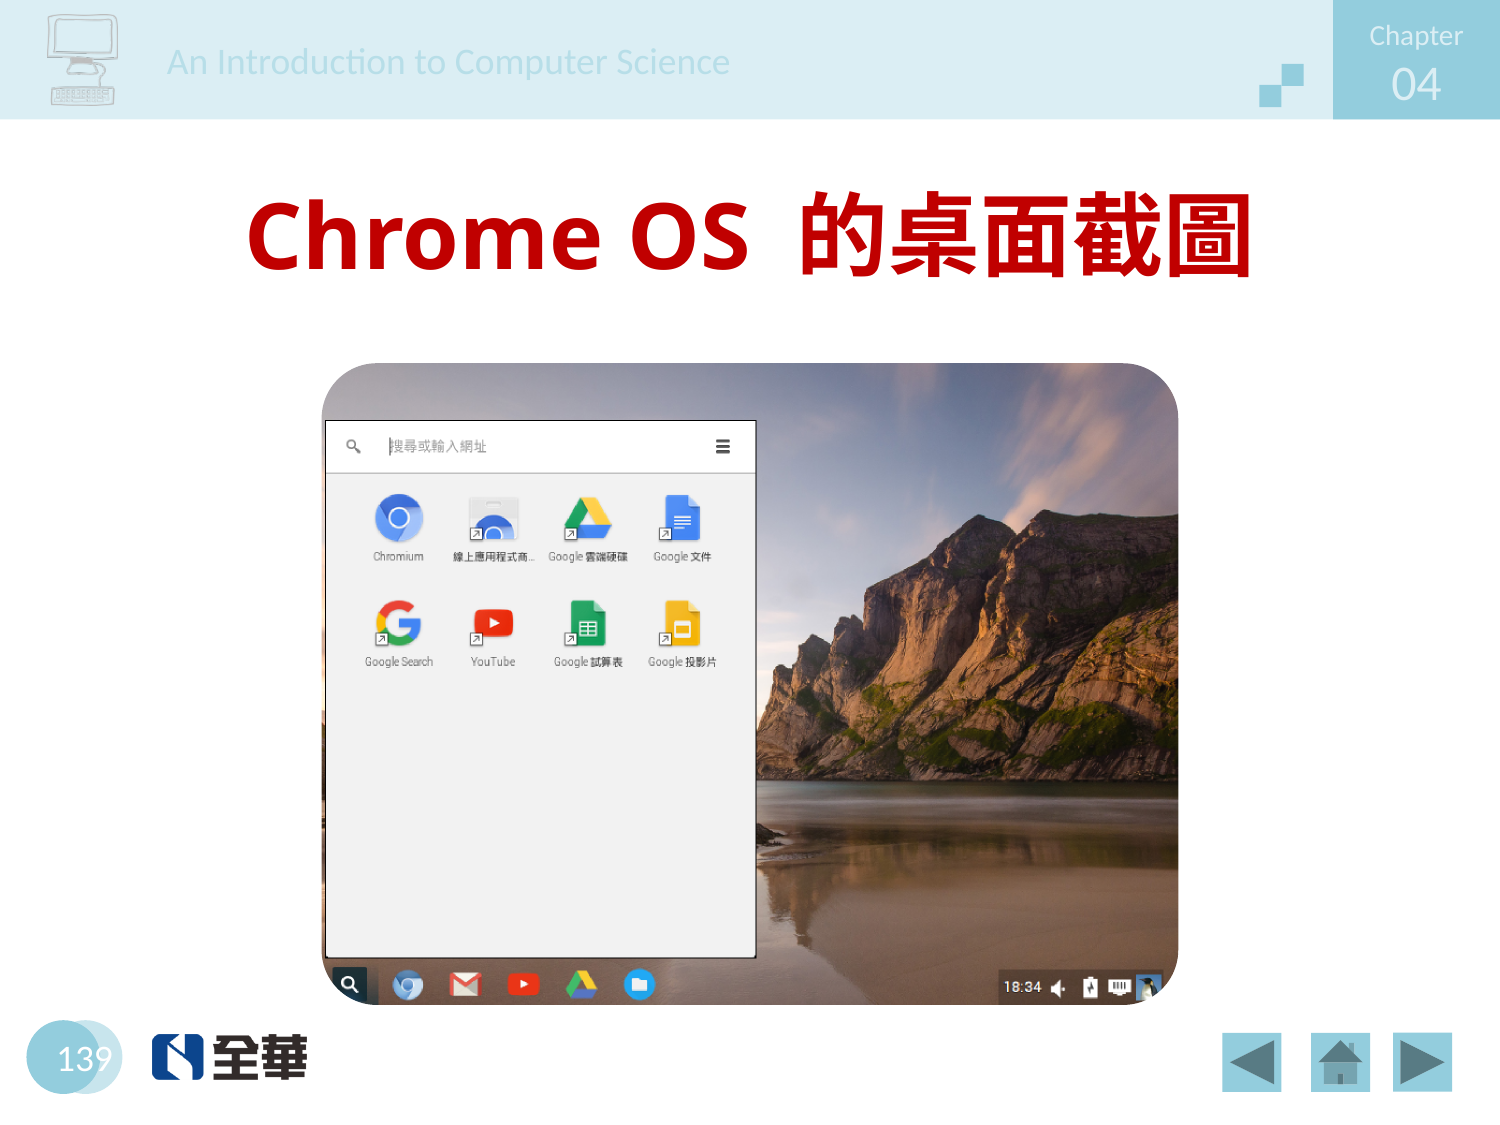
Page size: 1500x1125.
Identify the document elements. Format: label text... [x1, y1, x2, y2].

title Chrome OS 的桌面截圖 [75, 138, 1425, 327]
picture [152, 1034, 307, 1080]
picture [47, 14, 118, 106]
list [321, 362, 1179, 1006]
